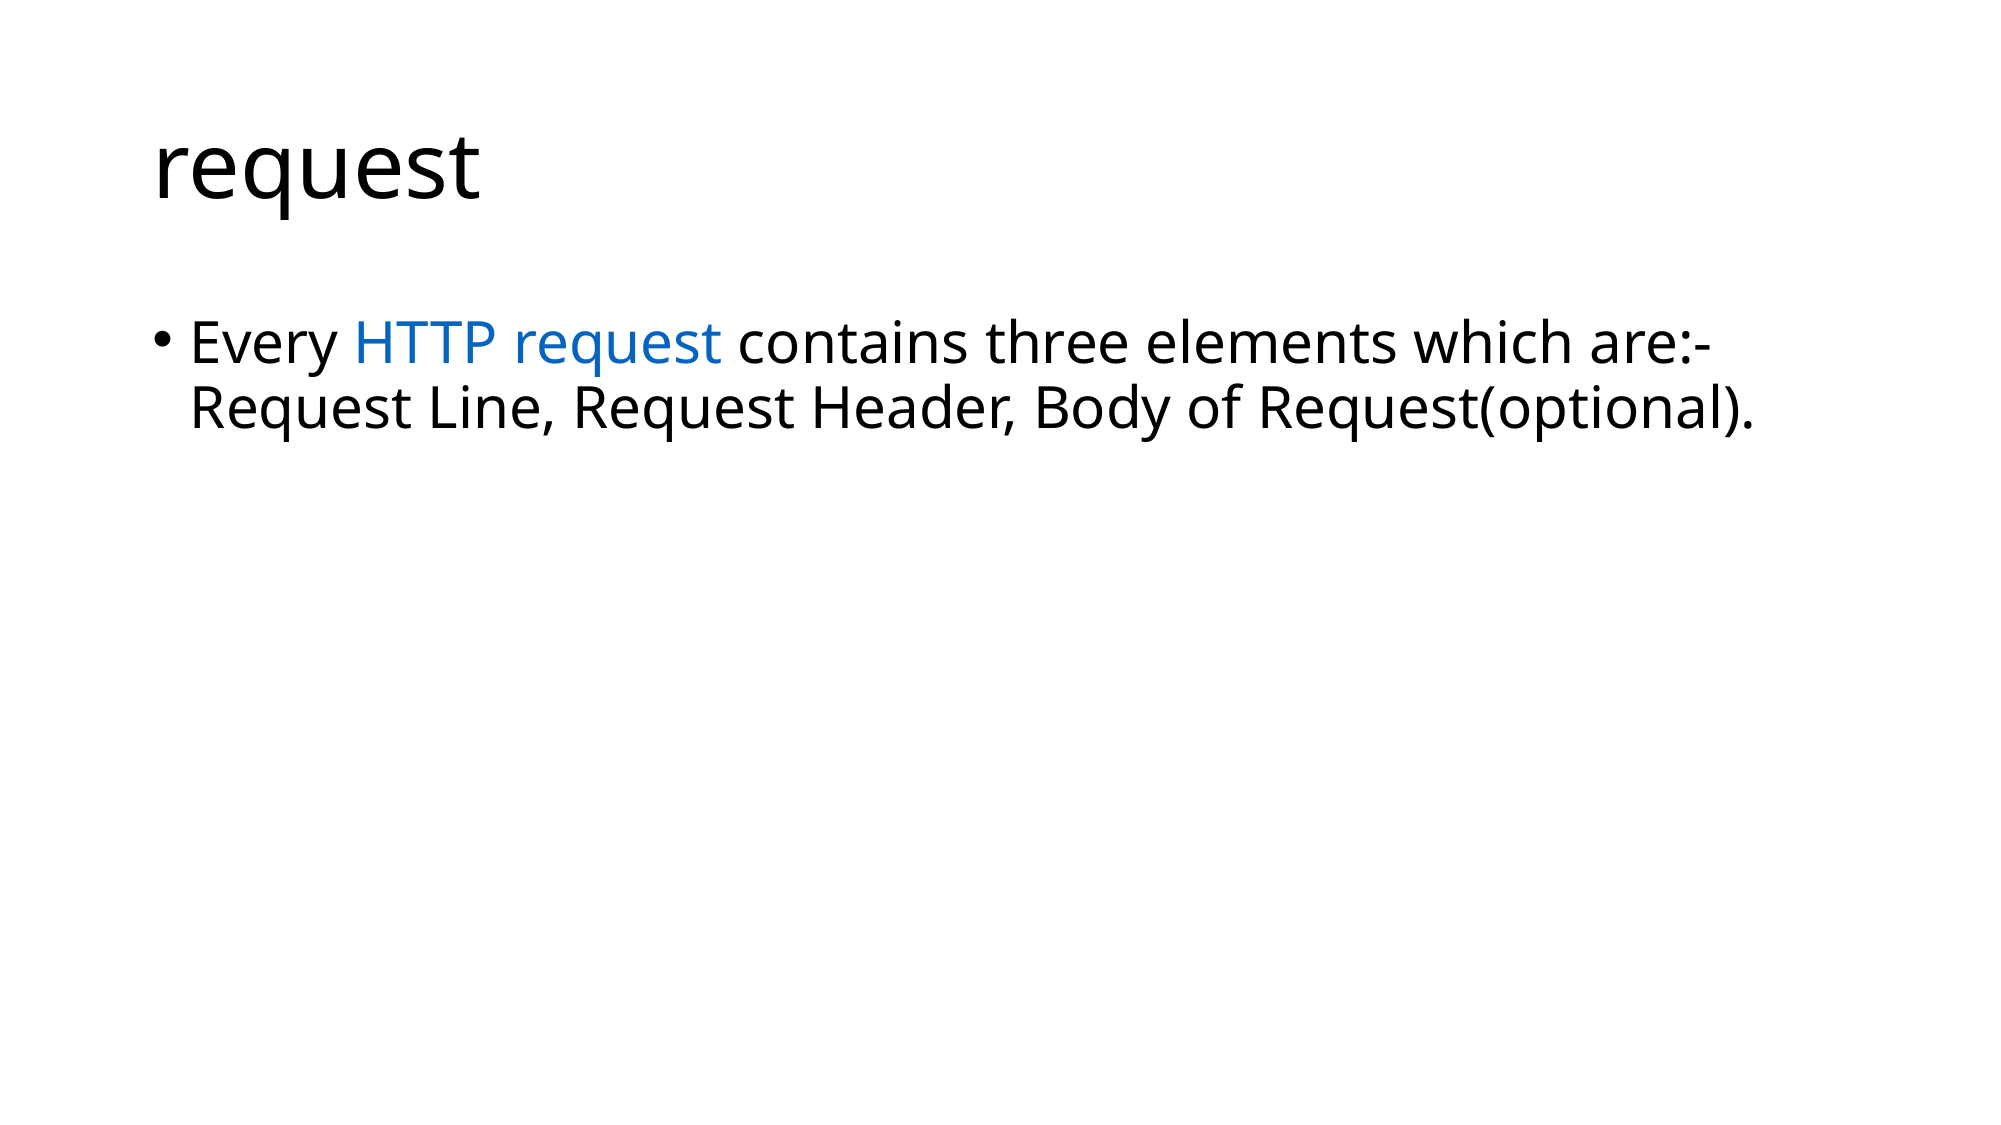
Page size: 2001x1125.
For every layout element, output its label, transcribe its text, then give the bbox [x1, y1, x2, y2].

list Every HTTP request contains three elements which are:- Request Line, Request Header, Body of Request(optional). [137, 299, 1863, 1014]
title request [137, 59, 1863, 278]
